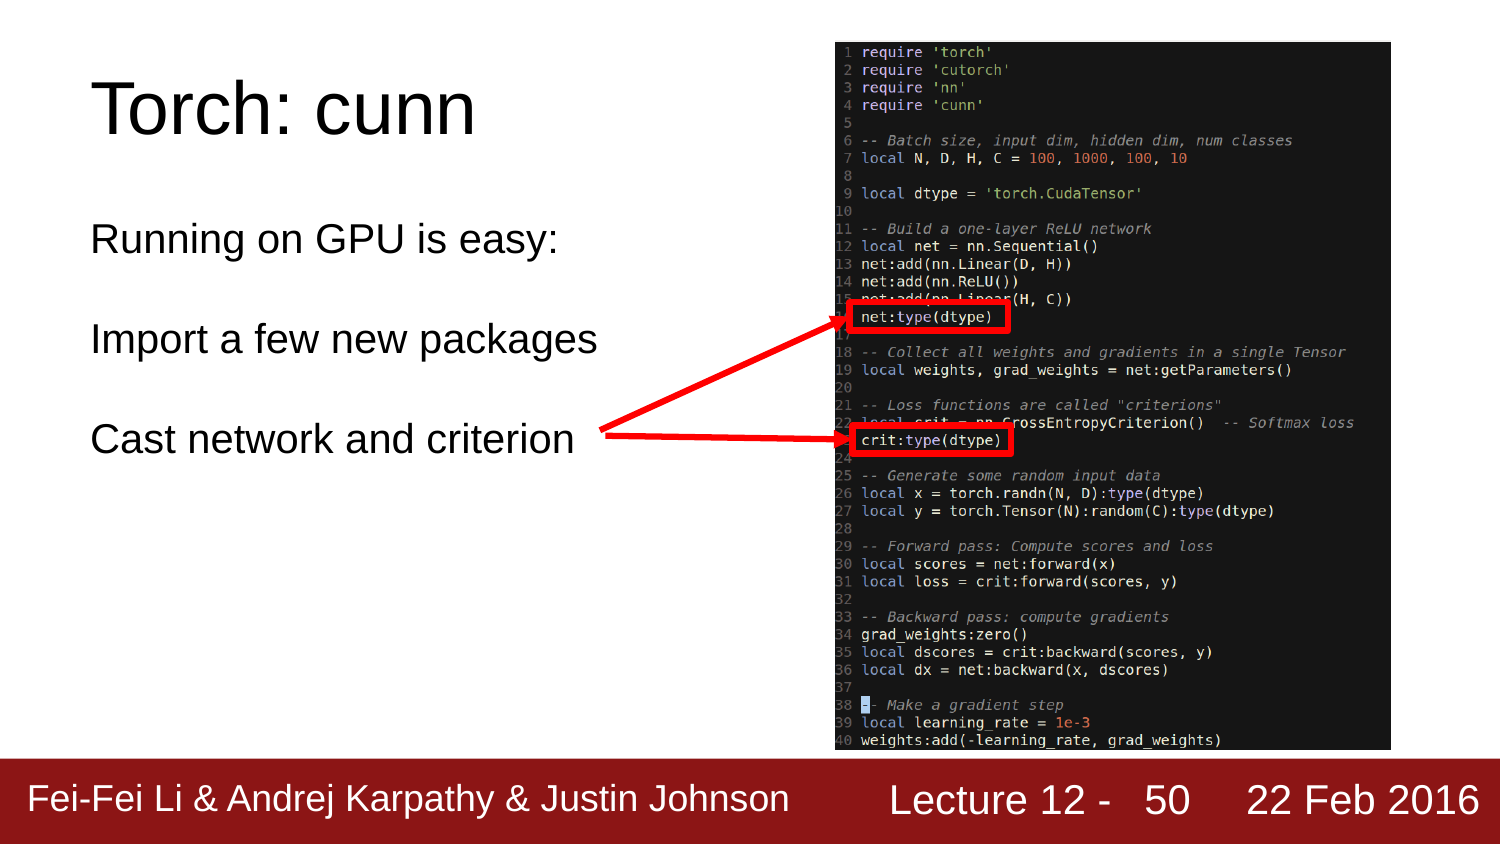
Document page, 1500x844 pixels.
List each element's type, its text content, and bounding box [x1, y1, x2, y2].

title Torch: cunn [75, 33, 1425, 175]
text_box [599, 316, 850, 431]
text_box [605, 435, 853, 440]
picture [835, 40, 1392, 751]
slide_number 50 [1067, 765, 1206, 830]
list Running on GPU is easy: Import a few new packages Cast network and criterion [75, 196, 750, 750]
